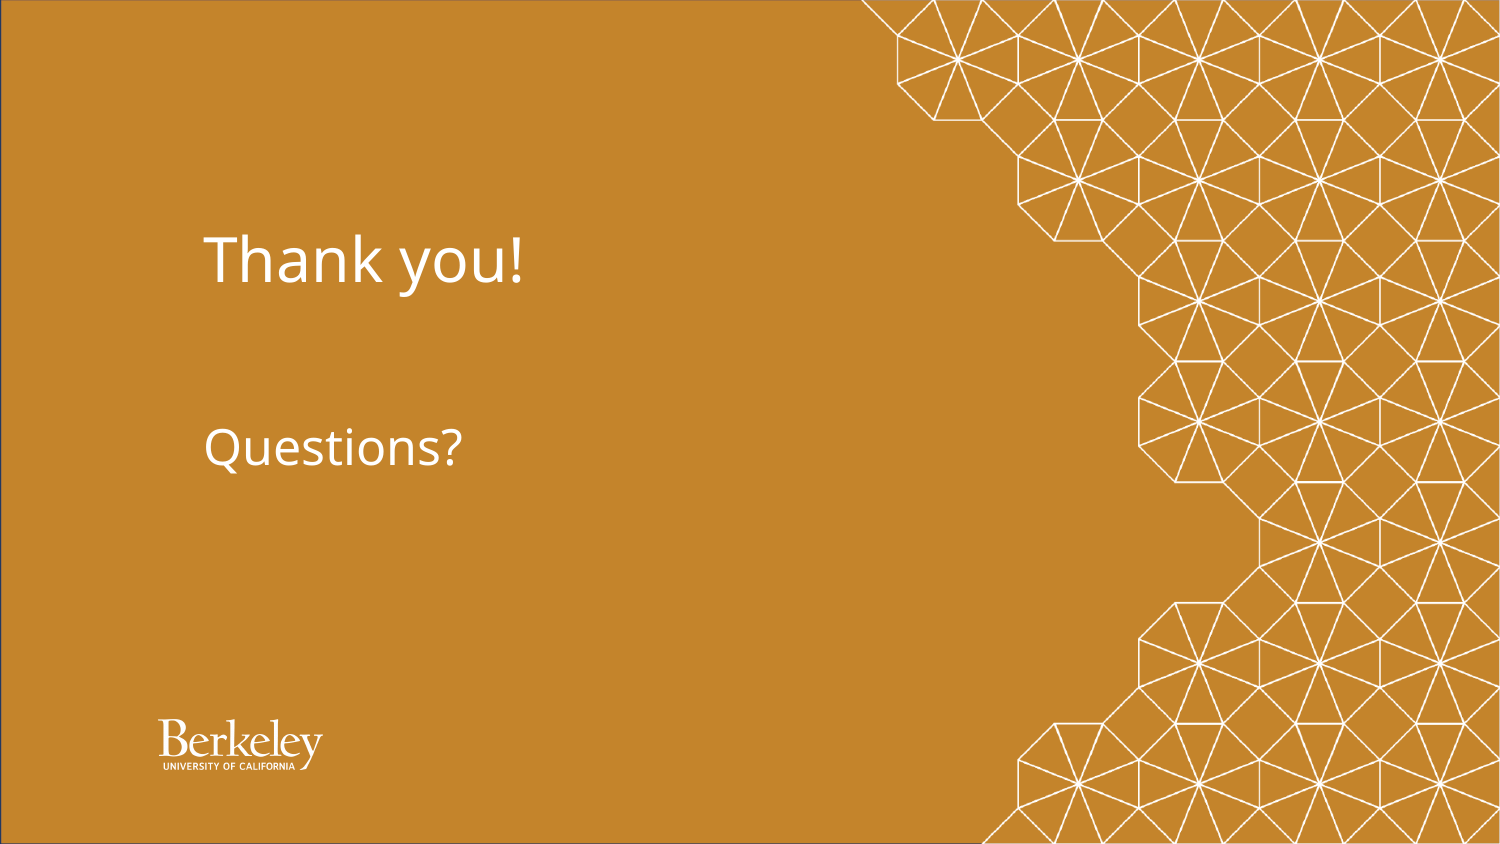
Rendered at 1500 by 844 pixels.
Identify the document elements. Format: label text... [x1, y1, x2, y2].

picture [0, 0, 1500, 844]
title Thank you! Questions? [188, 204, 965, 685]
